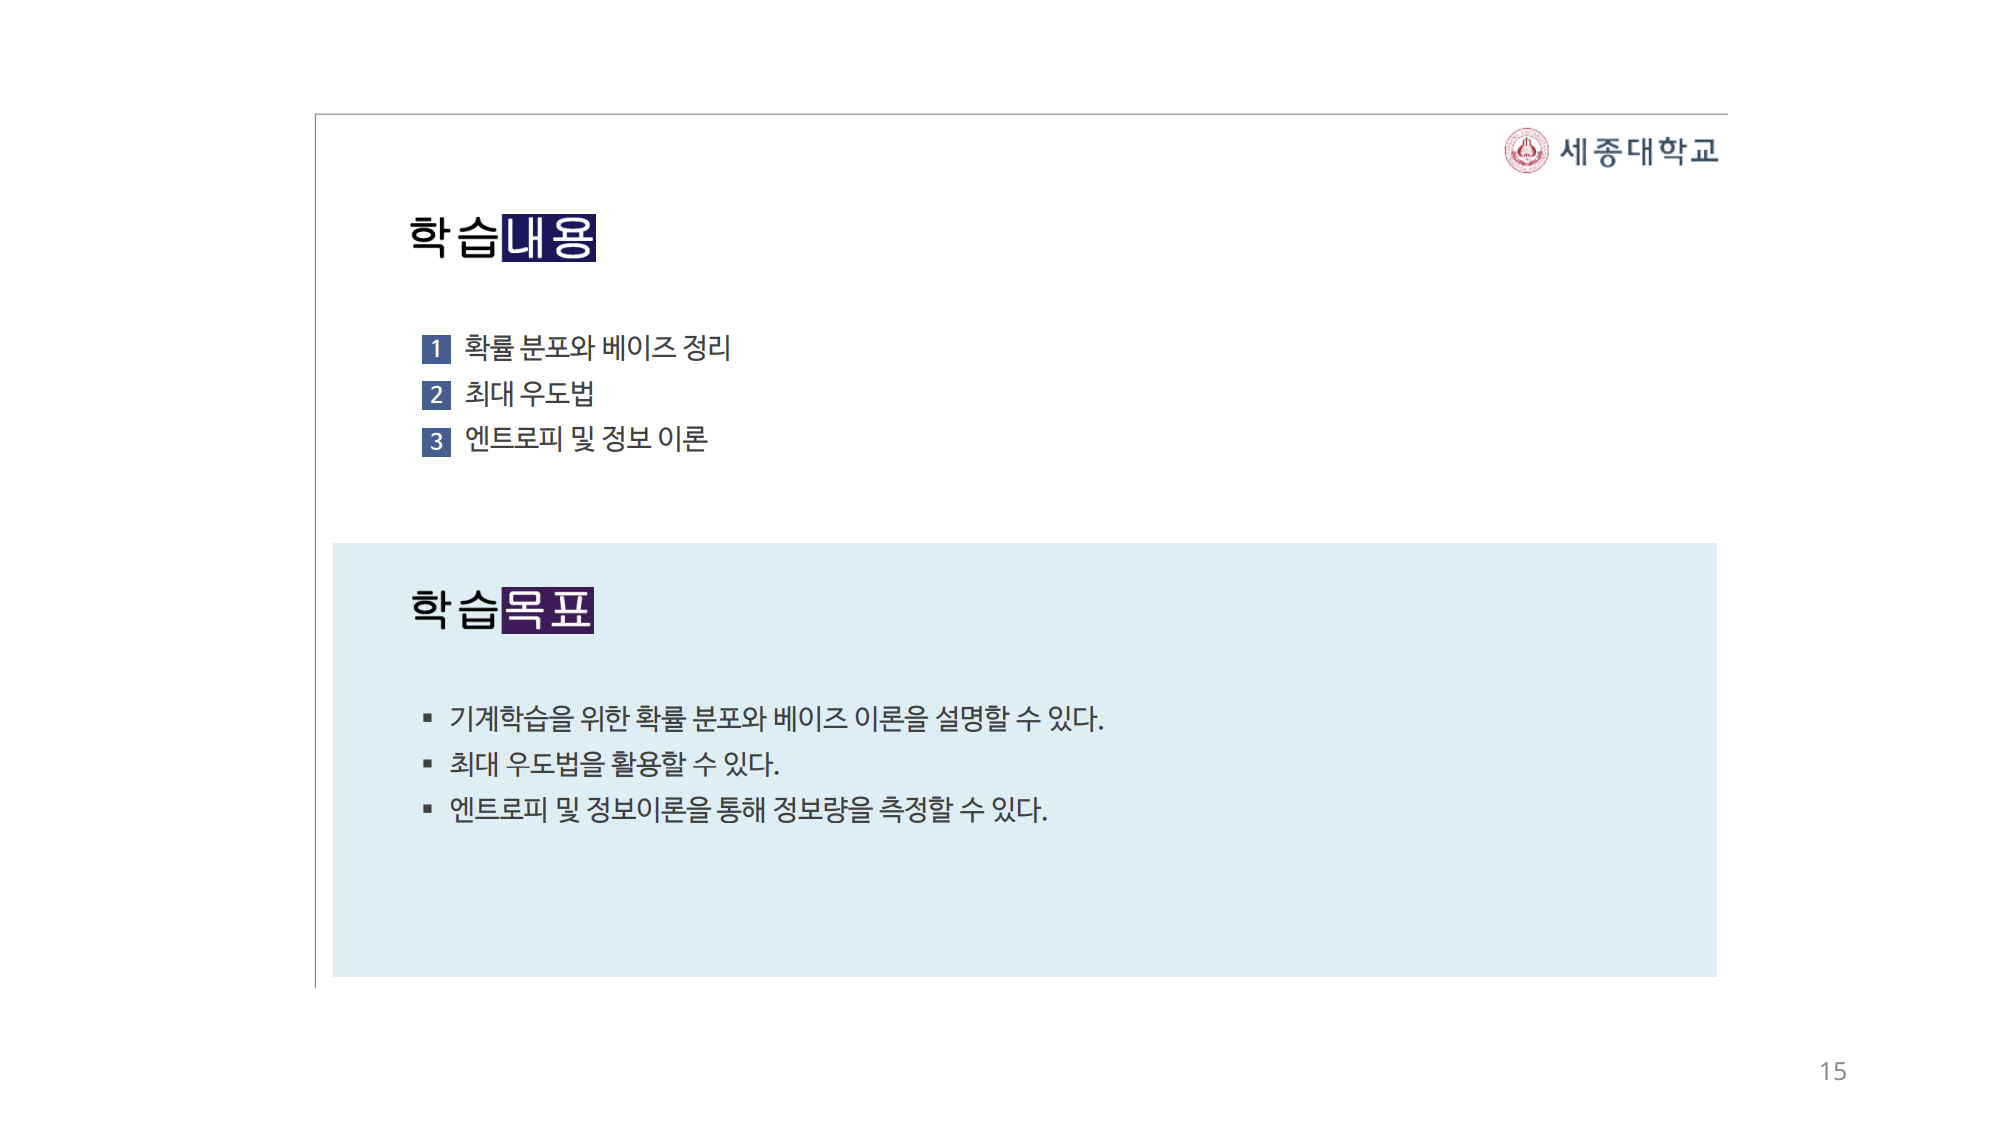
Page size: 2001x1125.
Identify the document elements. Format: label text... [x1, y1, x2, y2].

slide_number 15 [1412, 1042, 1863, 1103]
picture [311, 107, 1728, 988]
